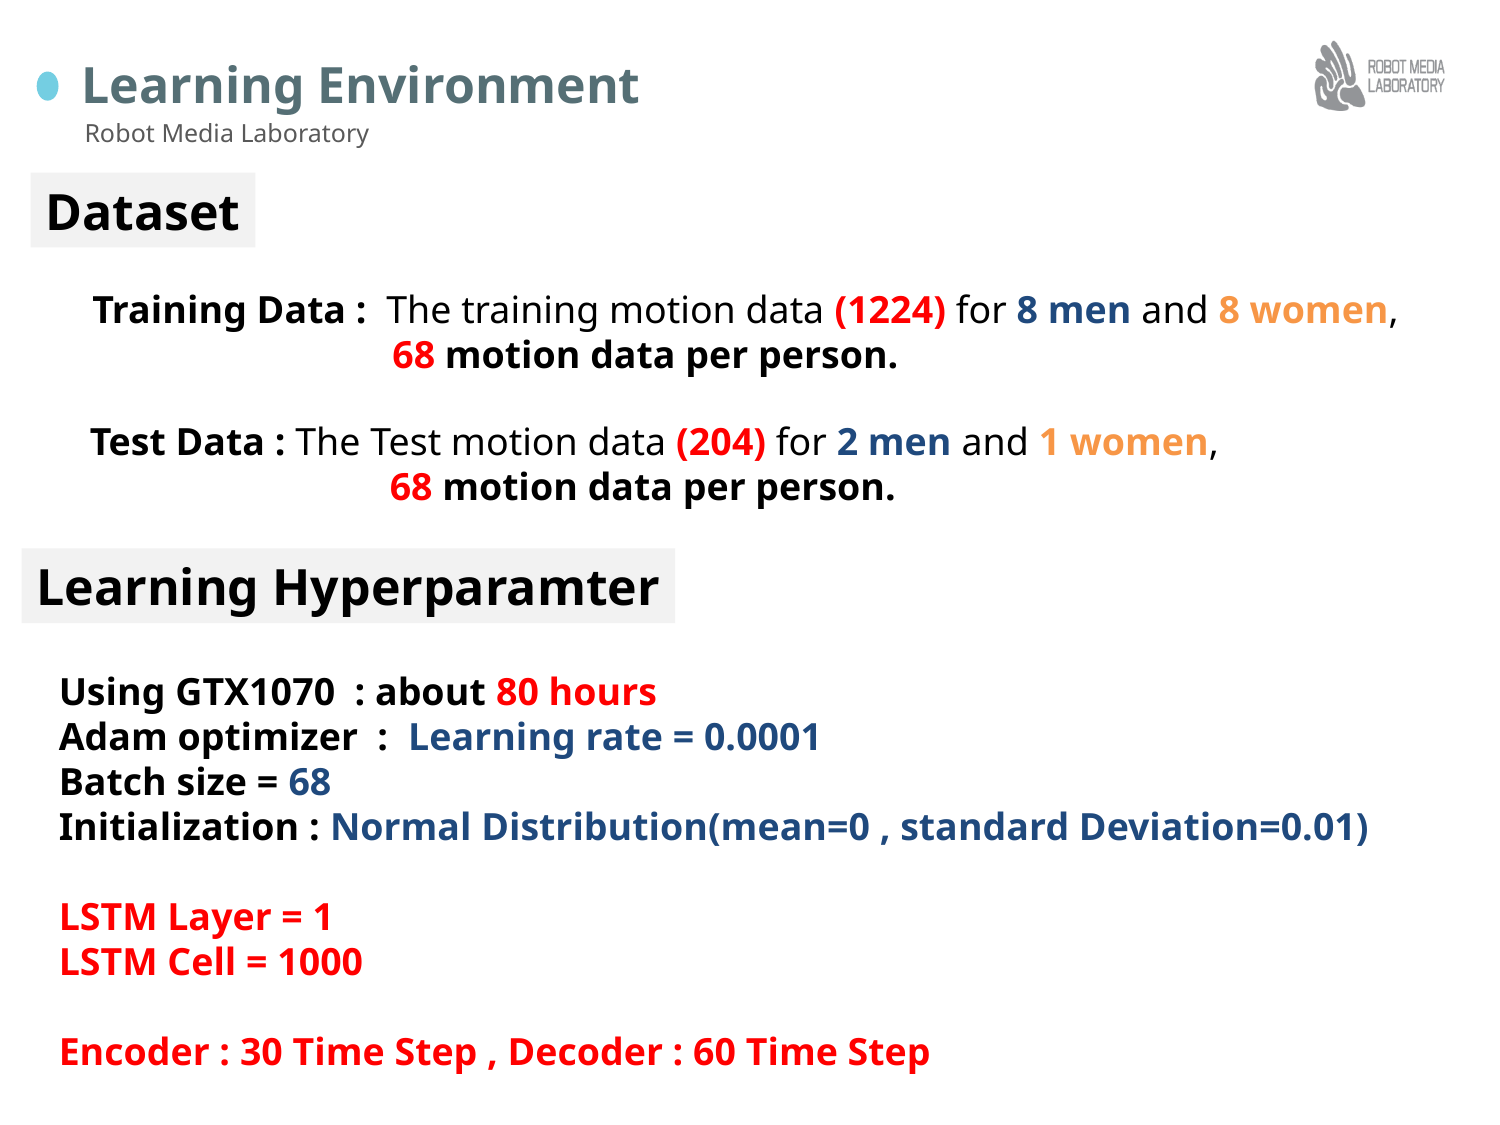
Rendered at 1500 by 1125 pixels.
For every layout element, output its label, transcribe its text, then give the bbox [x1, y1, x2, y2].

picture [1307, 34, 1451, 119]
text_box Using GTX1070 : about 80 hours Adam optimizer : Learning rate = 0.0001 Batch size = 68 Initialization : Normal Distribution(mean=0 , standard Deviation=0.01) LSTM Layer = 1 LSTM Cell = 1000 Encoder : 30 Time Step , Decoder : 60 Time Step [43, 660, 1385, 1081]
text_box Learning Hyperparamter [21, 548, 676, 624]
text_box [36, 45, 981, 154]
text_box Training Data : The training motion data (1224) for 8 men and 8 women, 68 motion data per person. [77, 278, 1424, 384]
text_box Dataset [30, 172, 256, 248]
text_box Test Data : The Test motion data (204) for 2 men and 1 women, 68 motion data per person. [74, 410, 1244, 515]
